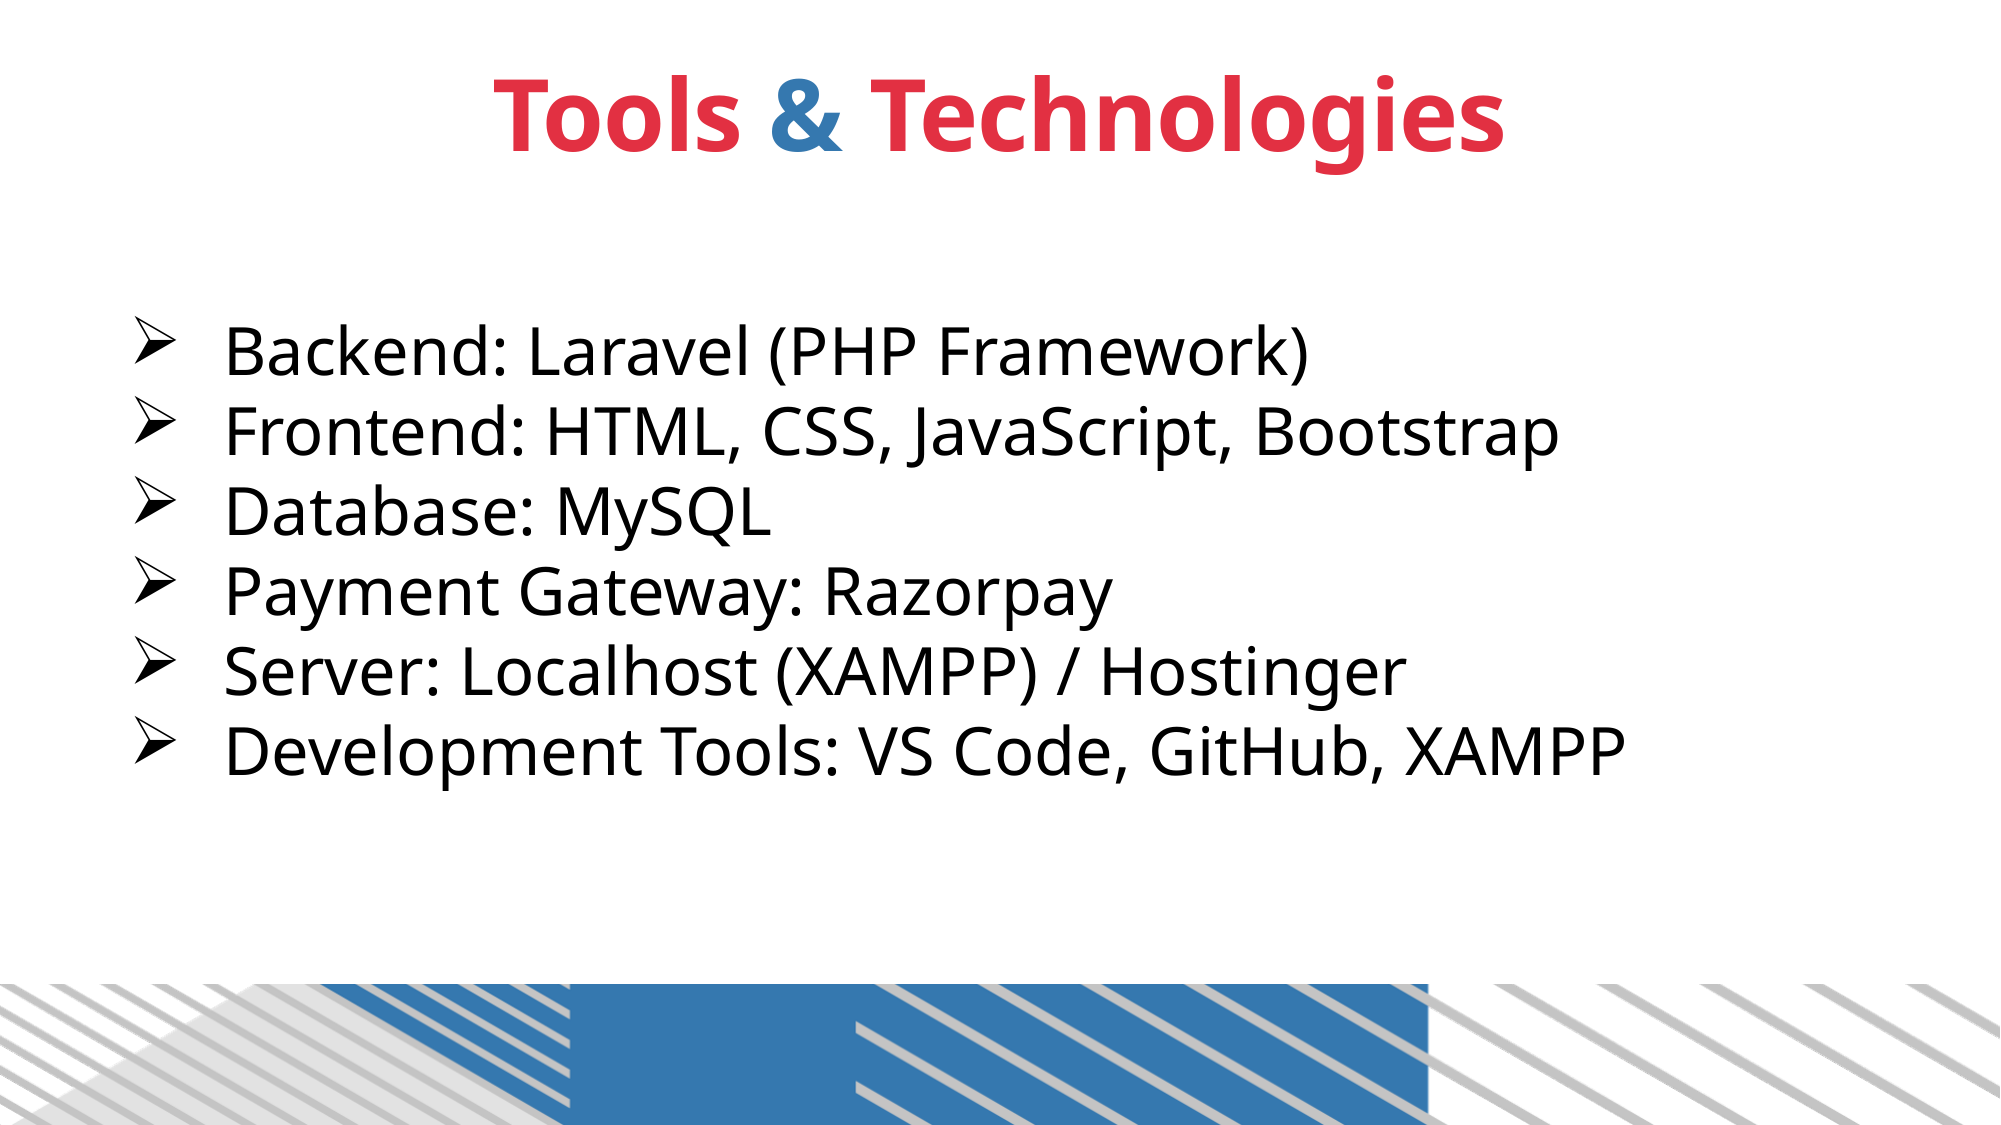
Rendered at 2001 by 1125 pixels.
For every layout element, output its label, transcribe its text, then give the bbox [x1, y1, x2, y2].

picture [0, 984, 2000, 1125]
title Tools & Technologies [250, 50, 1750, 172]
list Backend: Laravel (PHP Framework) Frontend: HTML, CSS, JavaScript, Bootstrap Database: MySQL Payment Gateway: Razorpay Server: Localhost (XAMPP) / Hostinger Development Tools: VS Code, GitHub, XAMPP [129, 308, 1871, 881]
